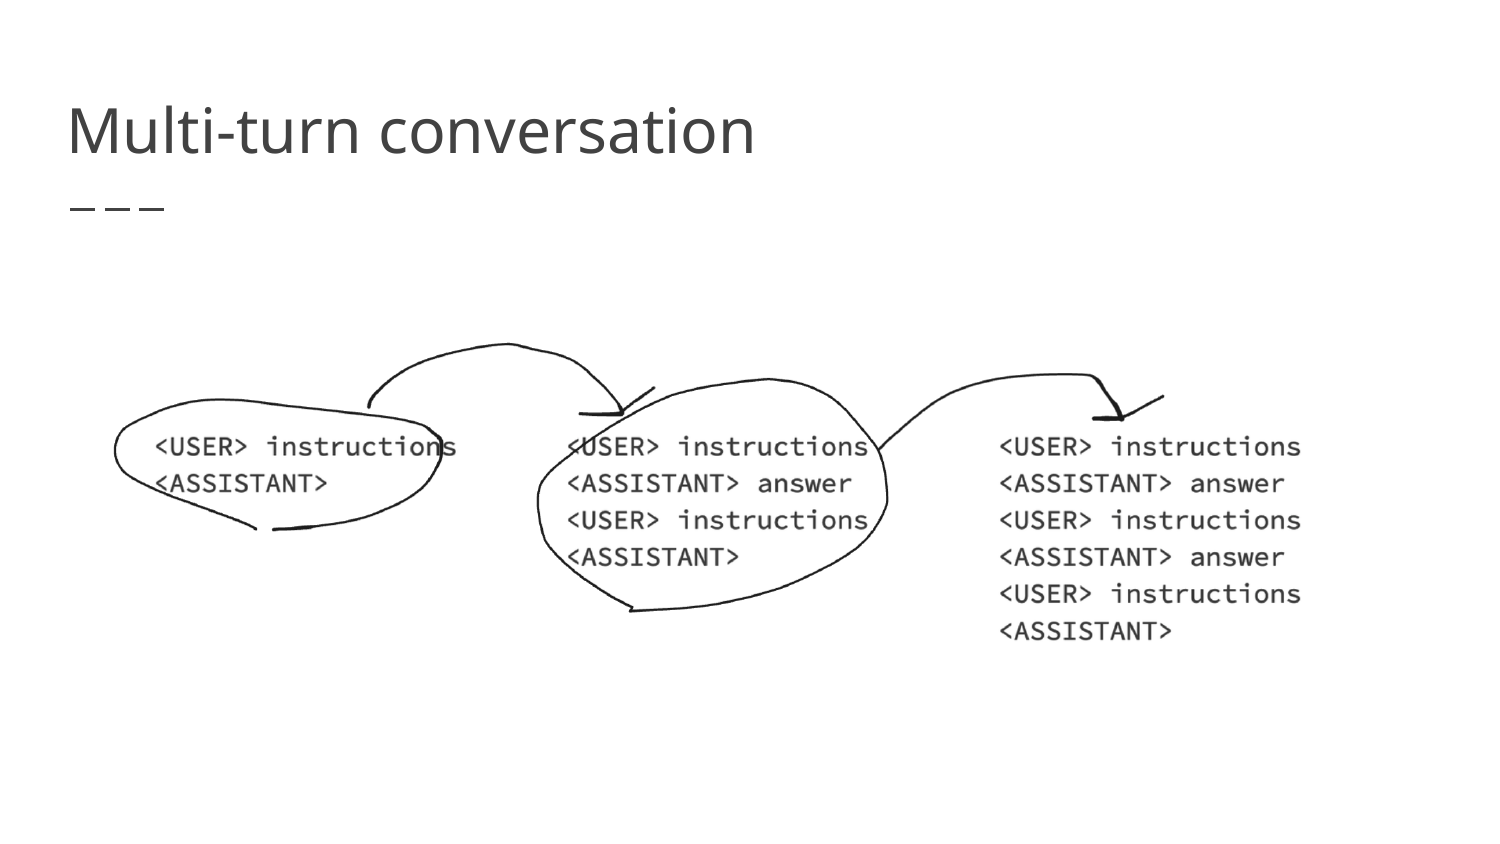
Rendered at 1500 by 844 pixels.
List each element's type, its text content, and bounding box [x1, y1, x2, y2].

picture [63, 273, 1342, 726]
title Multi-turn conversation [51, 61, 1449, 182]
